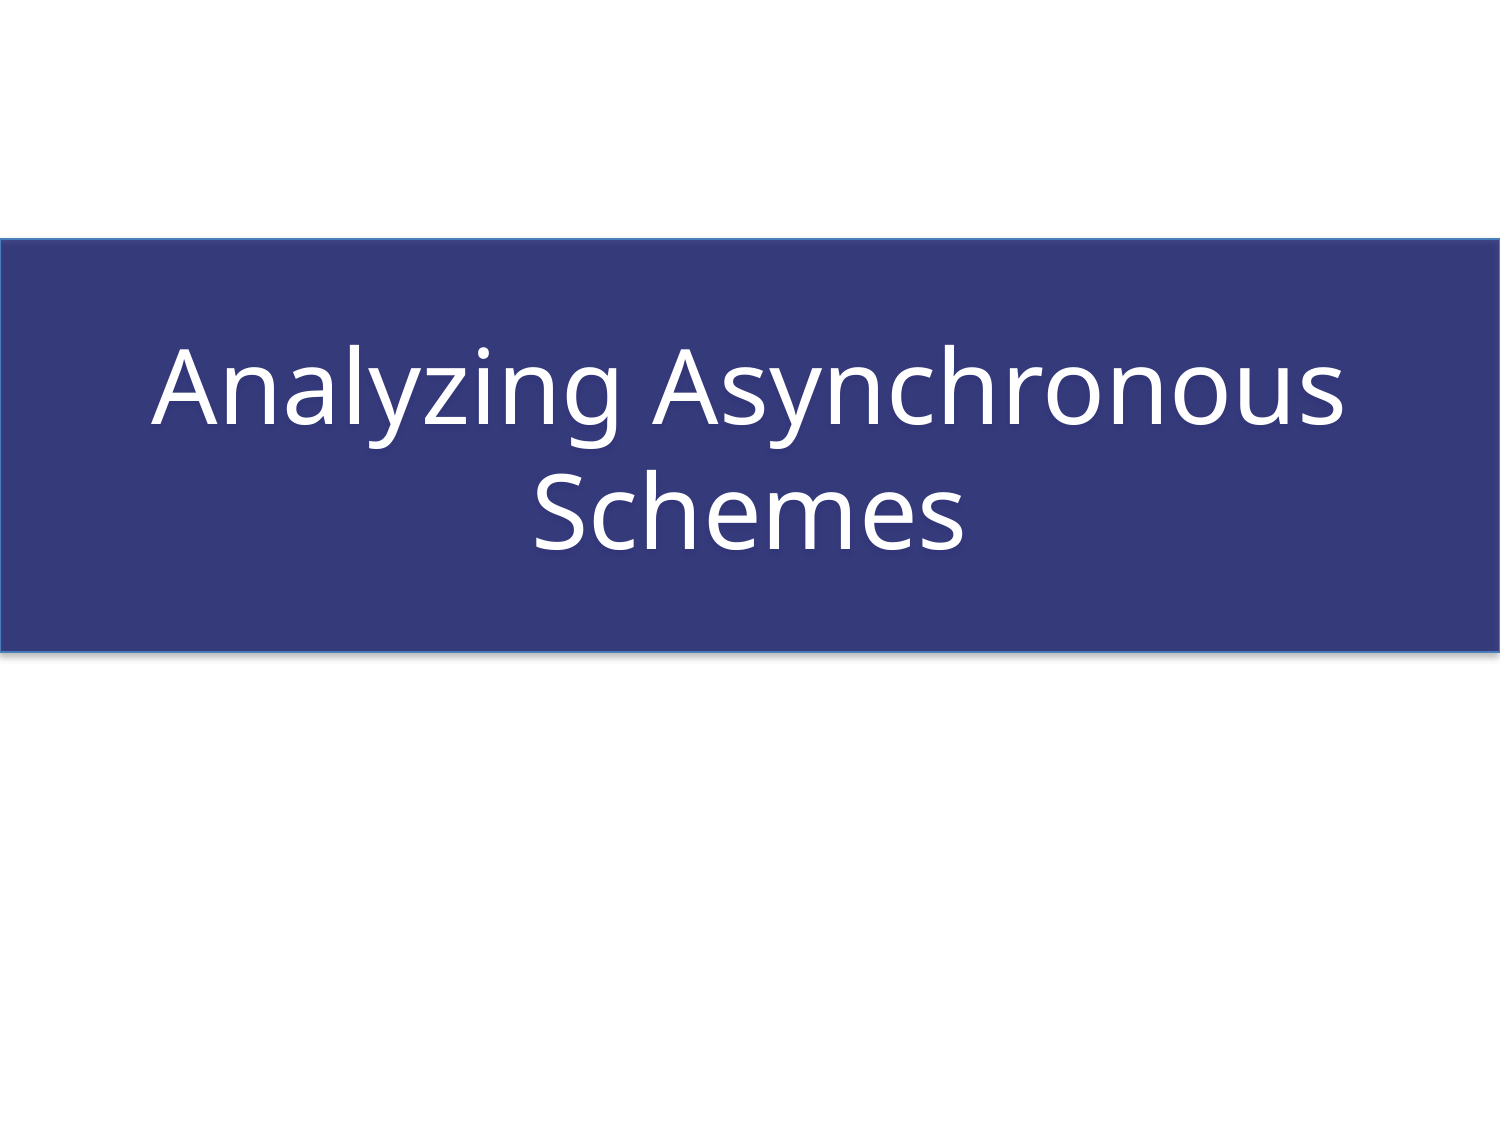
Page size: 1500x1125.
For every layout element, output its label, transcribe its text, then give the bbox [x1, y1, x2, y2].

text_box Analyzing Asynchronous Schemes [0, 238, 1500, 653]
